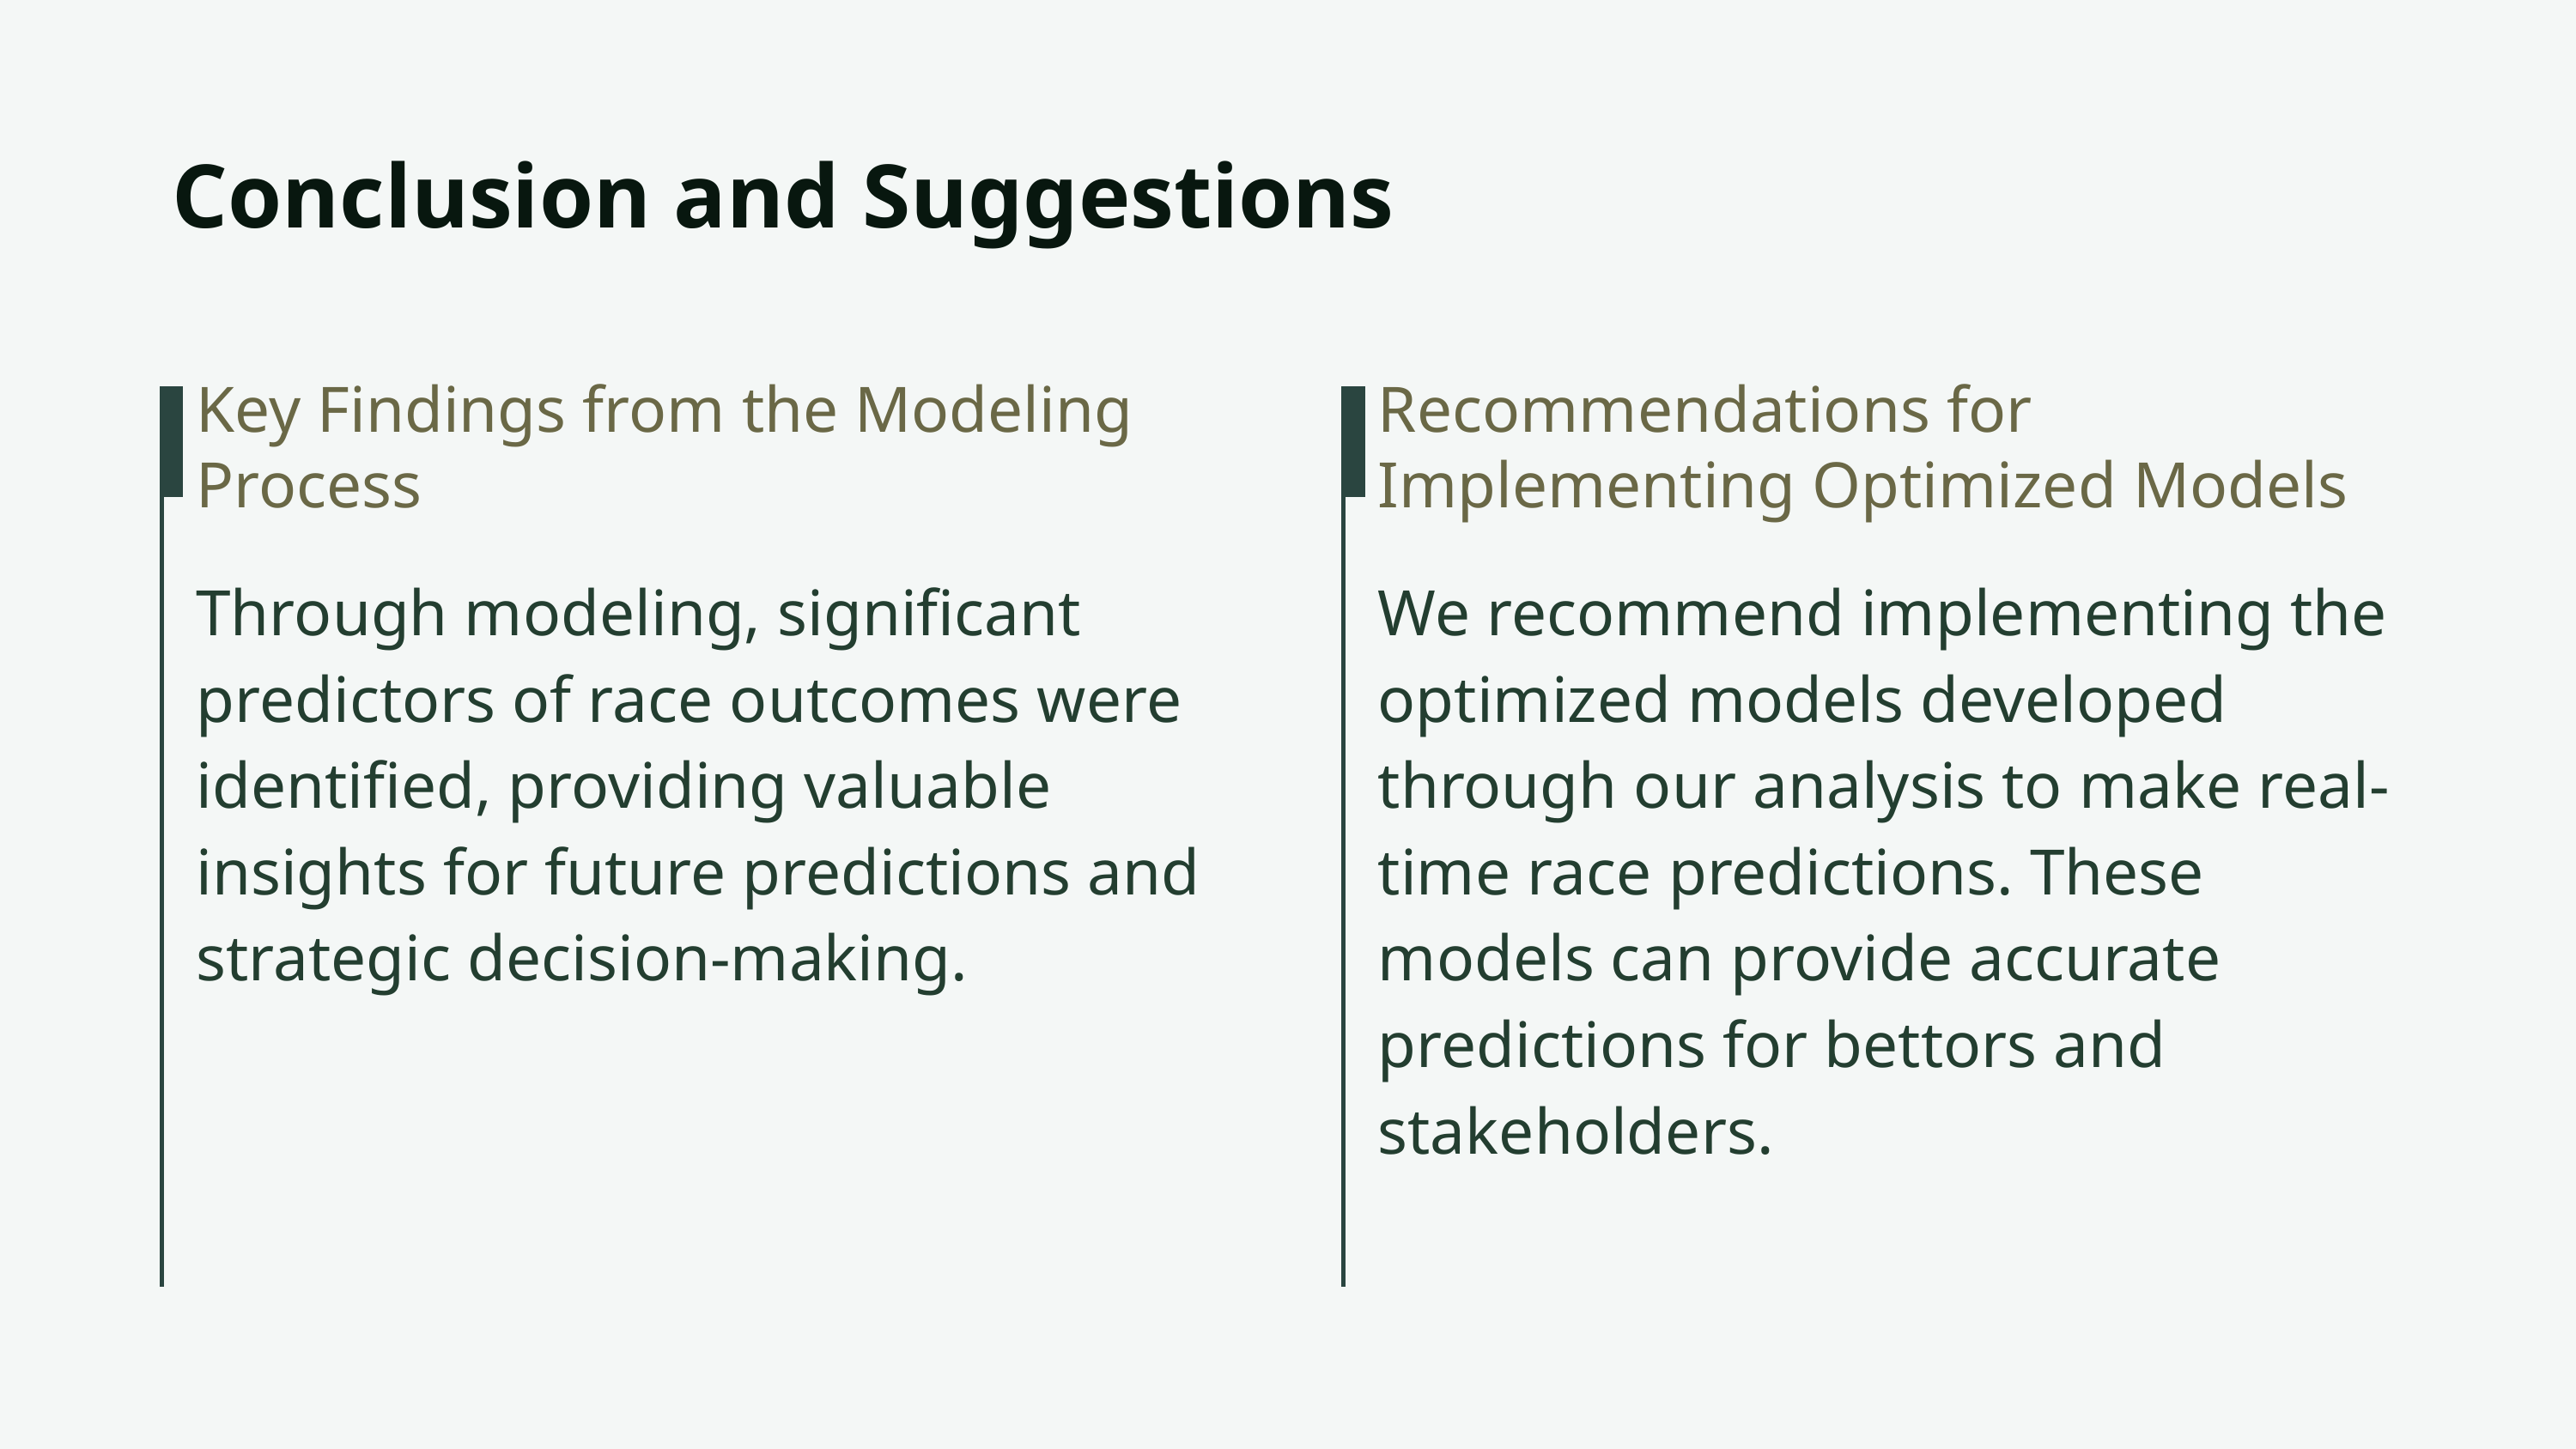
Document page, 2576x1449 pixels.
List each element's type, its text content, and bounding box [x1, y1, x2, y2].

text_box Through modeling, significant predictors of race outcomes were identified, providing valuable insights for future predictions and strategic decision-making. [196, 561, 1235, 994]
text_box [159, 489, 165, 1288]
text_box We recommend implementing the optimized models developed through our analysis to make real-time race predictions. These models can provide accurate predictions for bettors and stakeholders. [1377, 561, 2404, 1167]
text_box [1340, 385, 1365, 497]
text_box Key Findings from the Modeling Process [196, 369, 1222, 521]
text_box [159, 385, 184, 497]
text_box Conclusion and Suggestions [172, 140, 2404, 246]
text_box Recommendations for Implementing Optimized Models [1377, 369, 2404, 521]
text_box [1340, 489, 1346, 1288]
